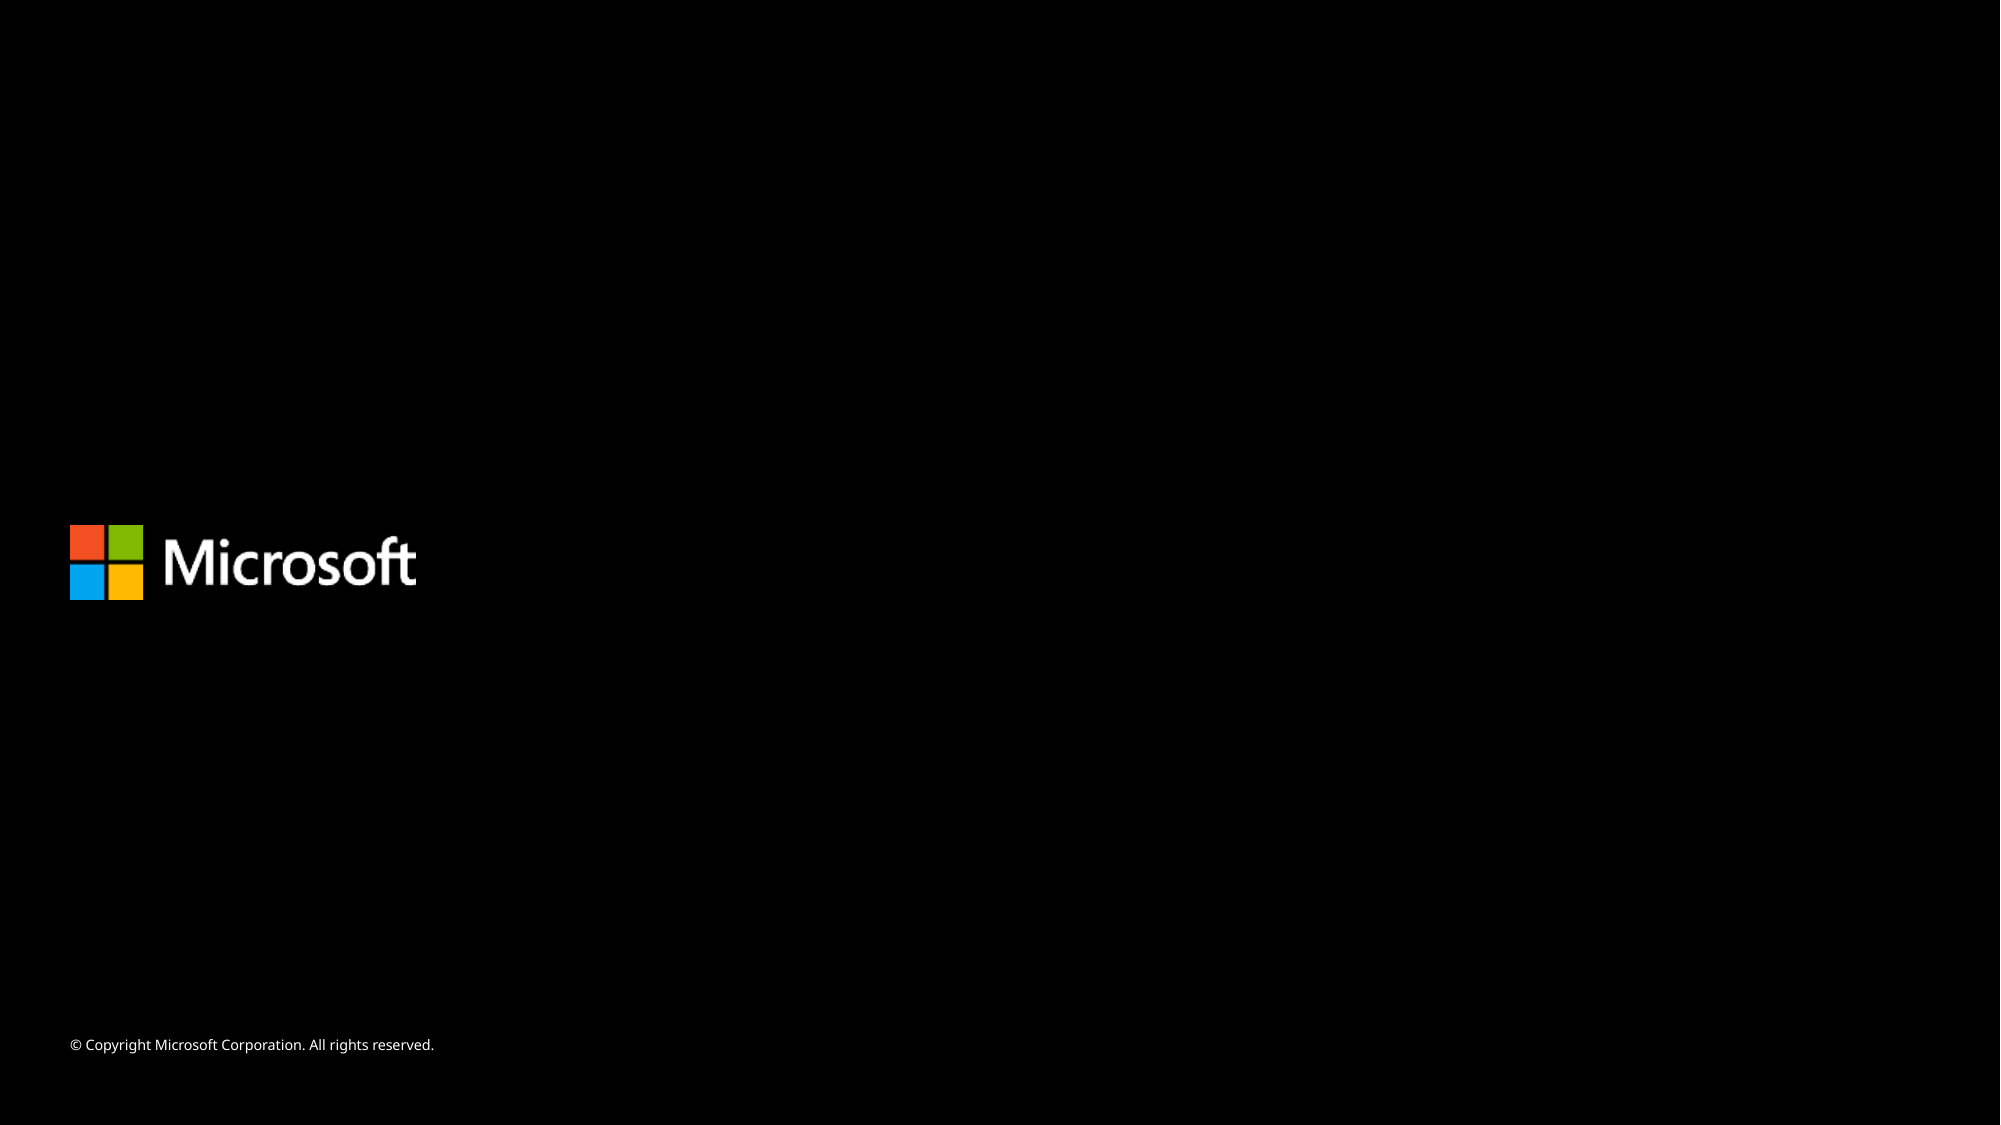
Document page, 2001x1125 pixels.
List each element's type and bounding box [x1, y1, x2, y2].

picture [70, 525, 416, 600]
